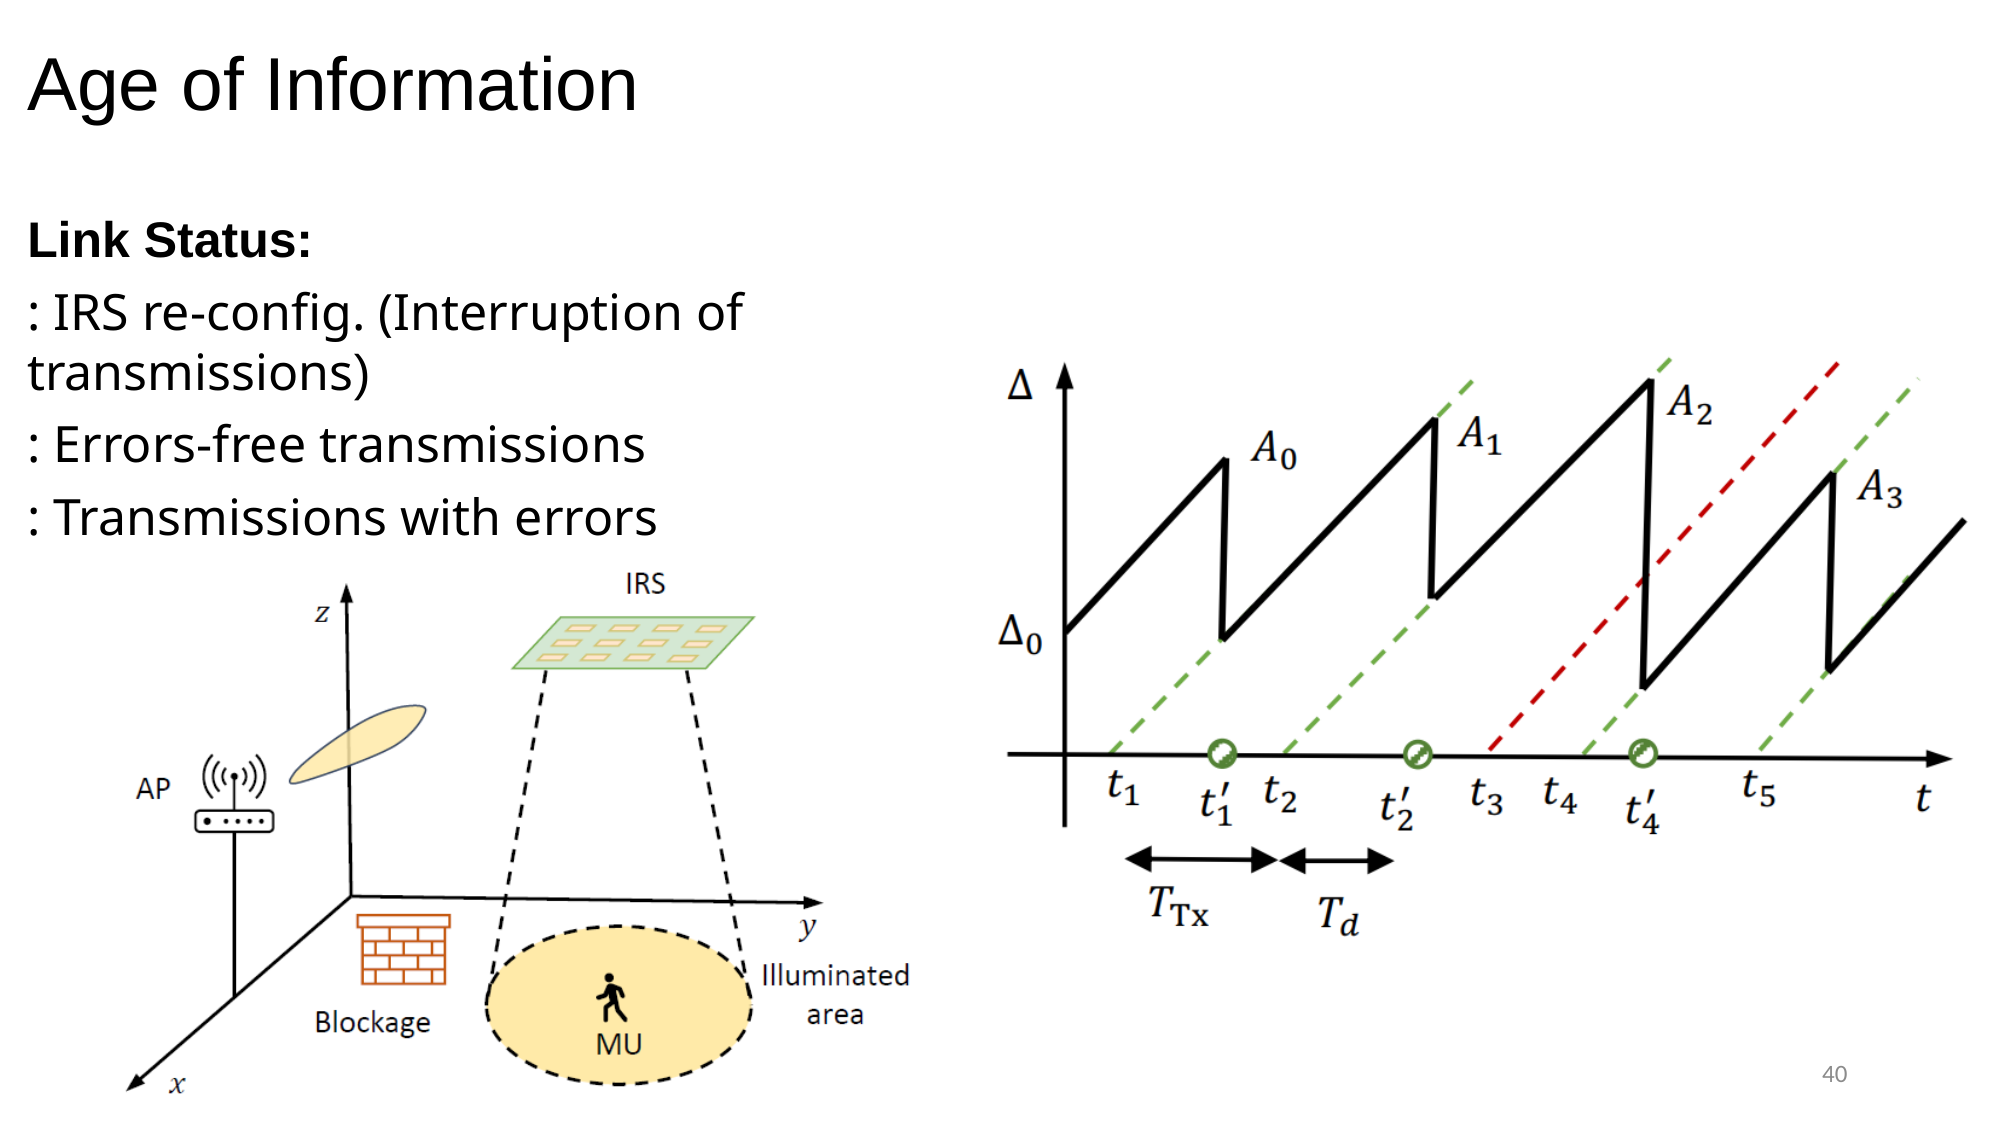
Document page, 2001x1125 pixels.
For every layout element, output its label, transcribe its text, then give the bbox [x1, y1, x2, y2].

slide_number 40 [1412, 1042, 1863, 1103]
picture [99, 554, 928, 1125]
picture [978, 333, 1981, 950]
title Age of Information [12, 16, 1337, 158]
